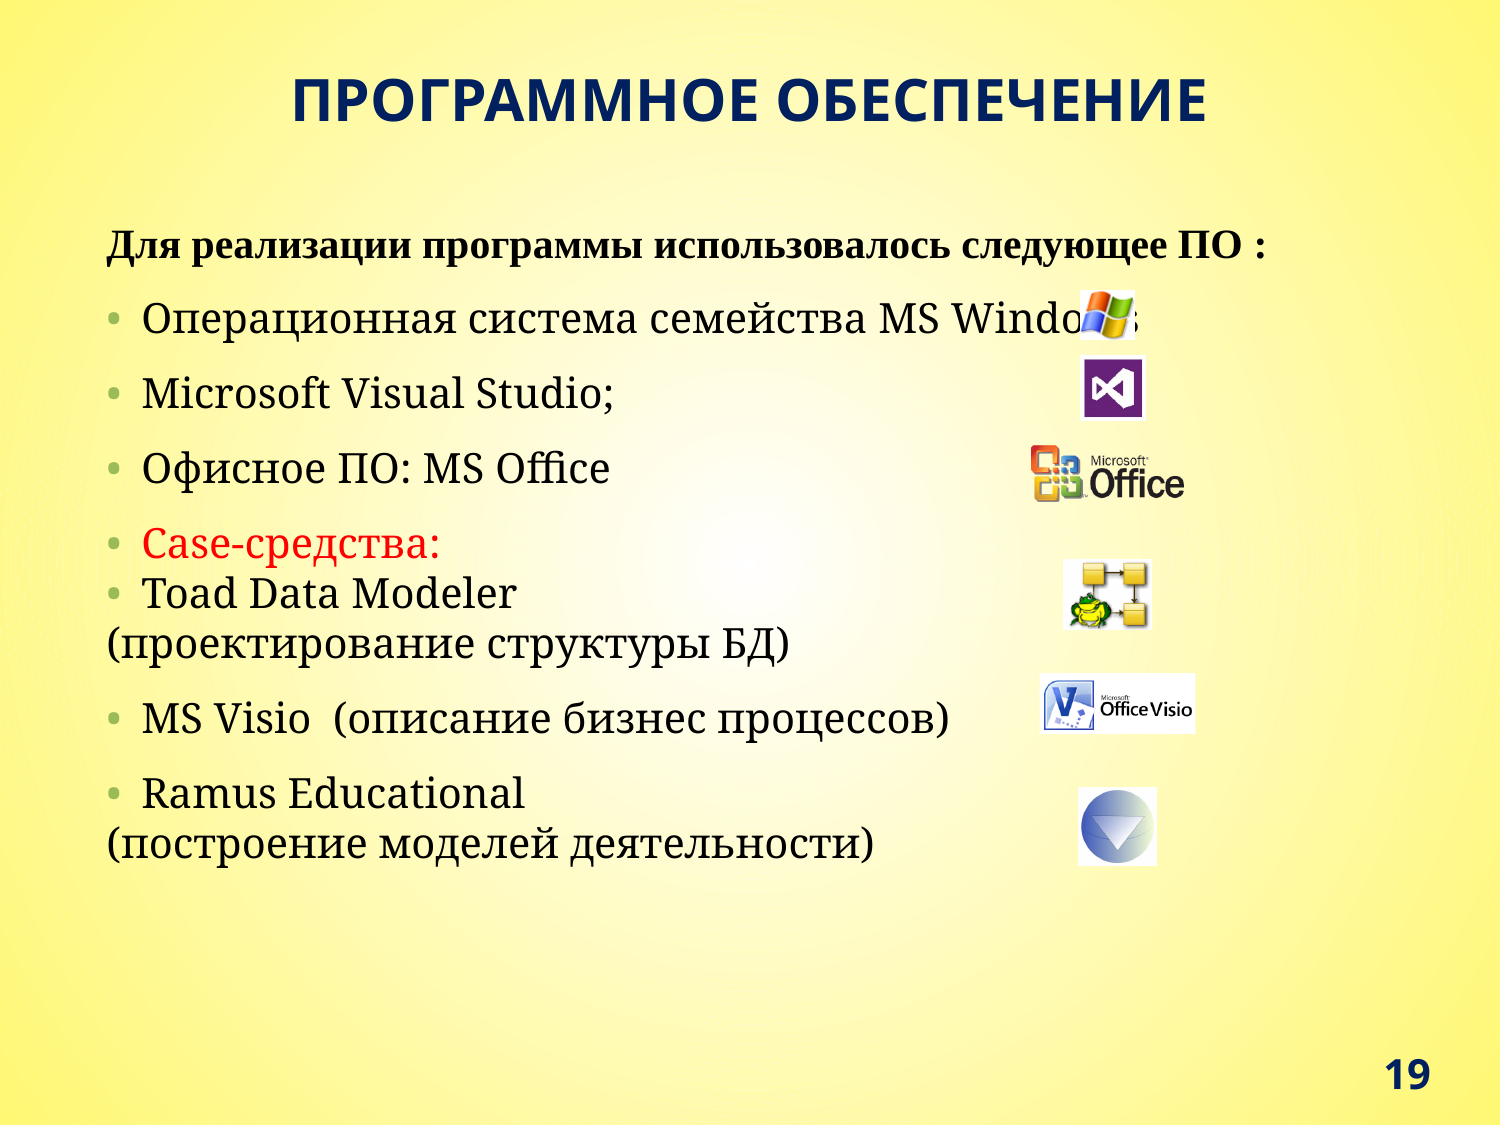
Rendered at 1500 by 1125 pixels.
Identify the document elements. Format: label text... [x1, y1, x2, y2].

picture [1078, 787, 1157, 866]
title ПРОГРАММНОЕ ОБЕСПЕЧЕНИЕ [132, 19, 1383, 142]
text_box Для реализации программы использовалось следующее ПО : Операционная система семейства MS Windows Microsoft Visual Studio; Офисное ПО: MS Office Case-средства: Toad Data Modeler (проектирование структуры БД) MS Visio (описание бизнес процессов) Ramus Educational (построение моделей деятельности) [76, 184, 1439, 875]
picture [1080, 355, 1146, 421]
picture [1062, 559, 1152, 630]
slide_number 19 [1113, 1046, 1439, 1107]
picture [1080, 290, 1136, 340]
picture [1030, 445, 1184, 502]
picture [1039, 673, 1196, 735]
